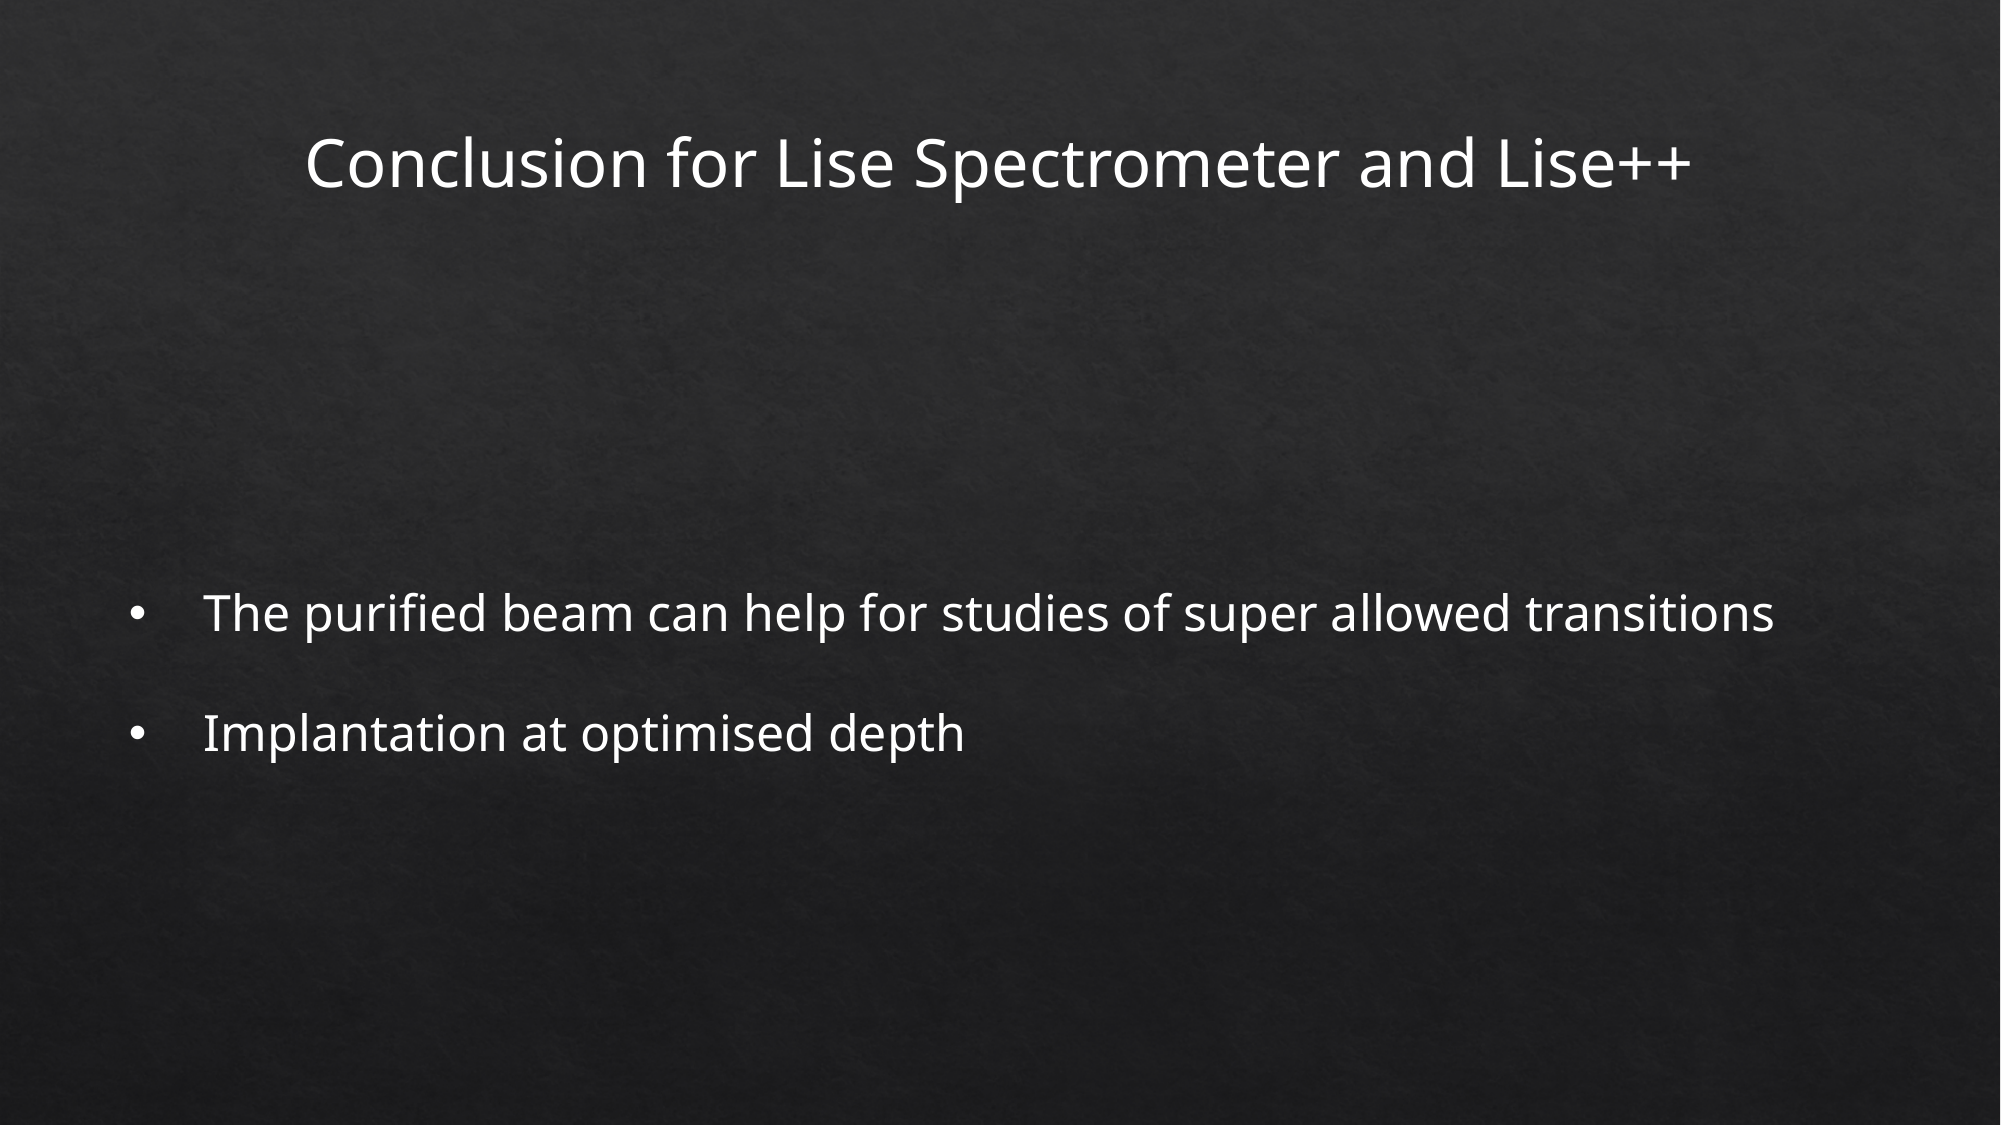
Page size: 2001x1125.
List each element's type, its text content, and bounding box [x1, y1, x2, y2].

text_box Conclusion for Lise Spectrometer and Lise++ [114, 113, 1886, 209]
text_box The purified beam can help for studies of super allowed transitions Implantation at optimised depth [114, 514, 1886, 770]
